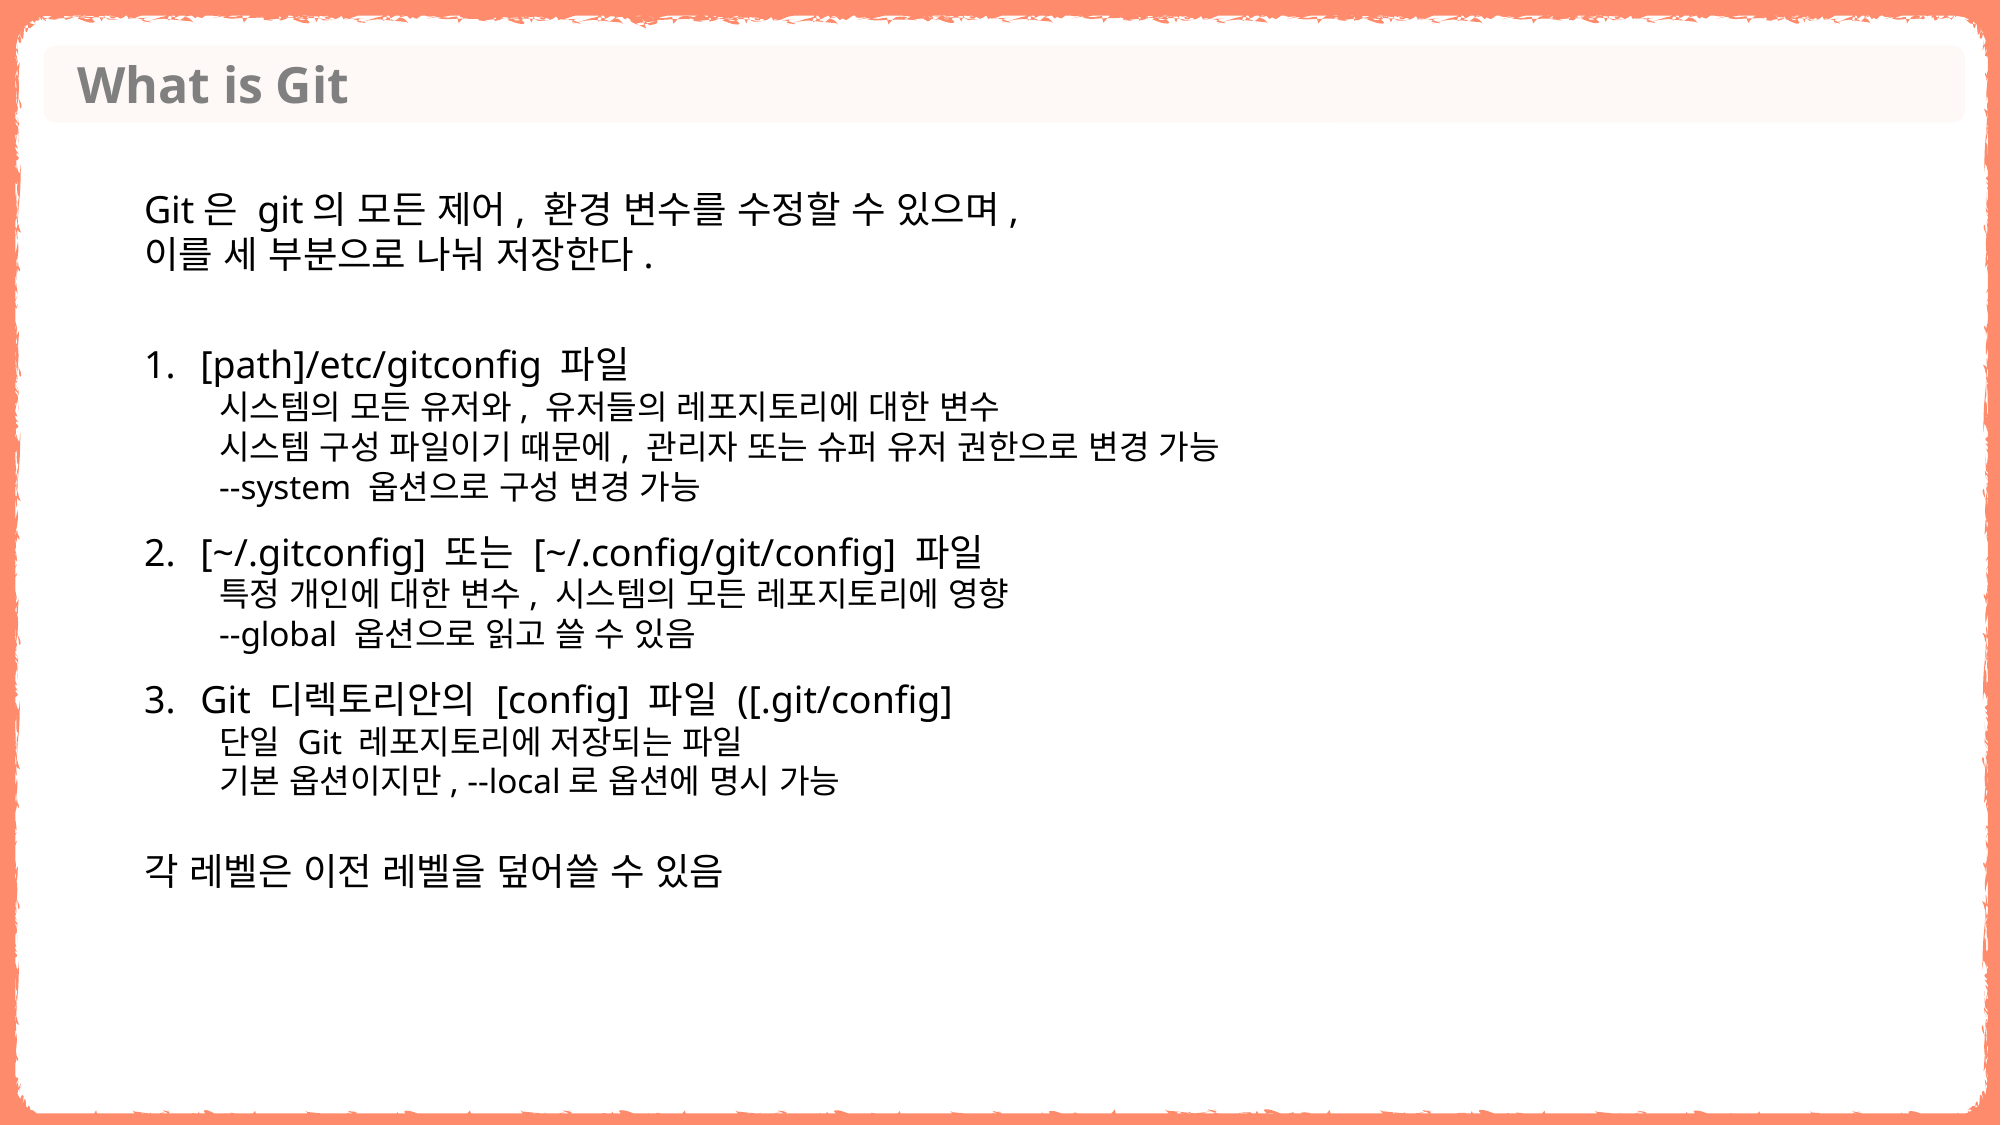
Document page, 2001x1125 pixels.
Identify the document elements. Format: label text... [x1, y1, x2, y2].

text_box Git은 git의 모든 제어, 환경 변수를 수정할 수 있으며, 이를 세 부분으로 나눠 저장한다. [129, 178, 1069, 284]
text_box [path]/etc/gitconfig 파일 시스템의 모든 유저와, 유저들의 레포지토리에 대한 변수 시스템 구성 파일이기 때문에, 관리자 또는 슈퍼 유저 권한으로 변경 가능 --system 옵션으로 구성 변경 가능 [~/.gitconfig] 또는 [~/.config/git/config] 파일 특정 개인에 대한 변수, 시스템의 모든 레포지토리에 영향 --global 옵션으로 읽고 쓸 수 있음 Git 디렉토리안의 [config] 파일 ([.git/config] 단일 Git 레포지토리에 저장되는 파일 기본 옵션이지만, --local로 옵션에 명시 가능 [129, 311, 1383, 808]
text_box 각 레벨은 이전 레벨을 덮어쓸 수 있음 [129, 840, 1185, 901]
text_box What is Git [42, 44, 1967, 124]
text_box [0, 0, 2000, 1125]
